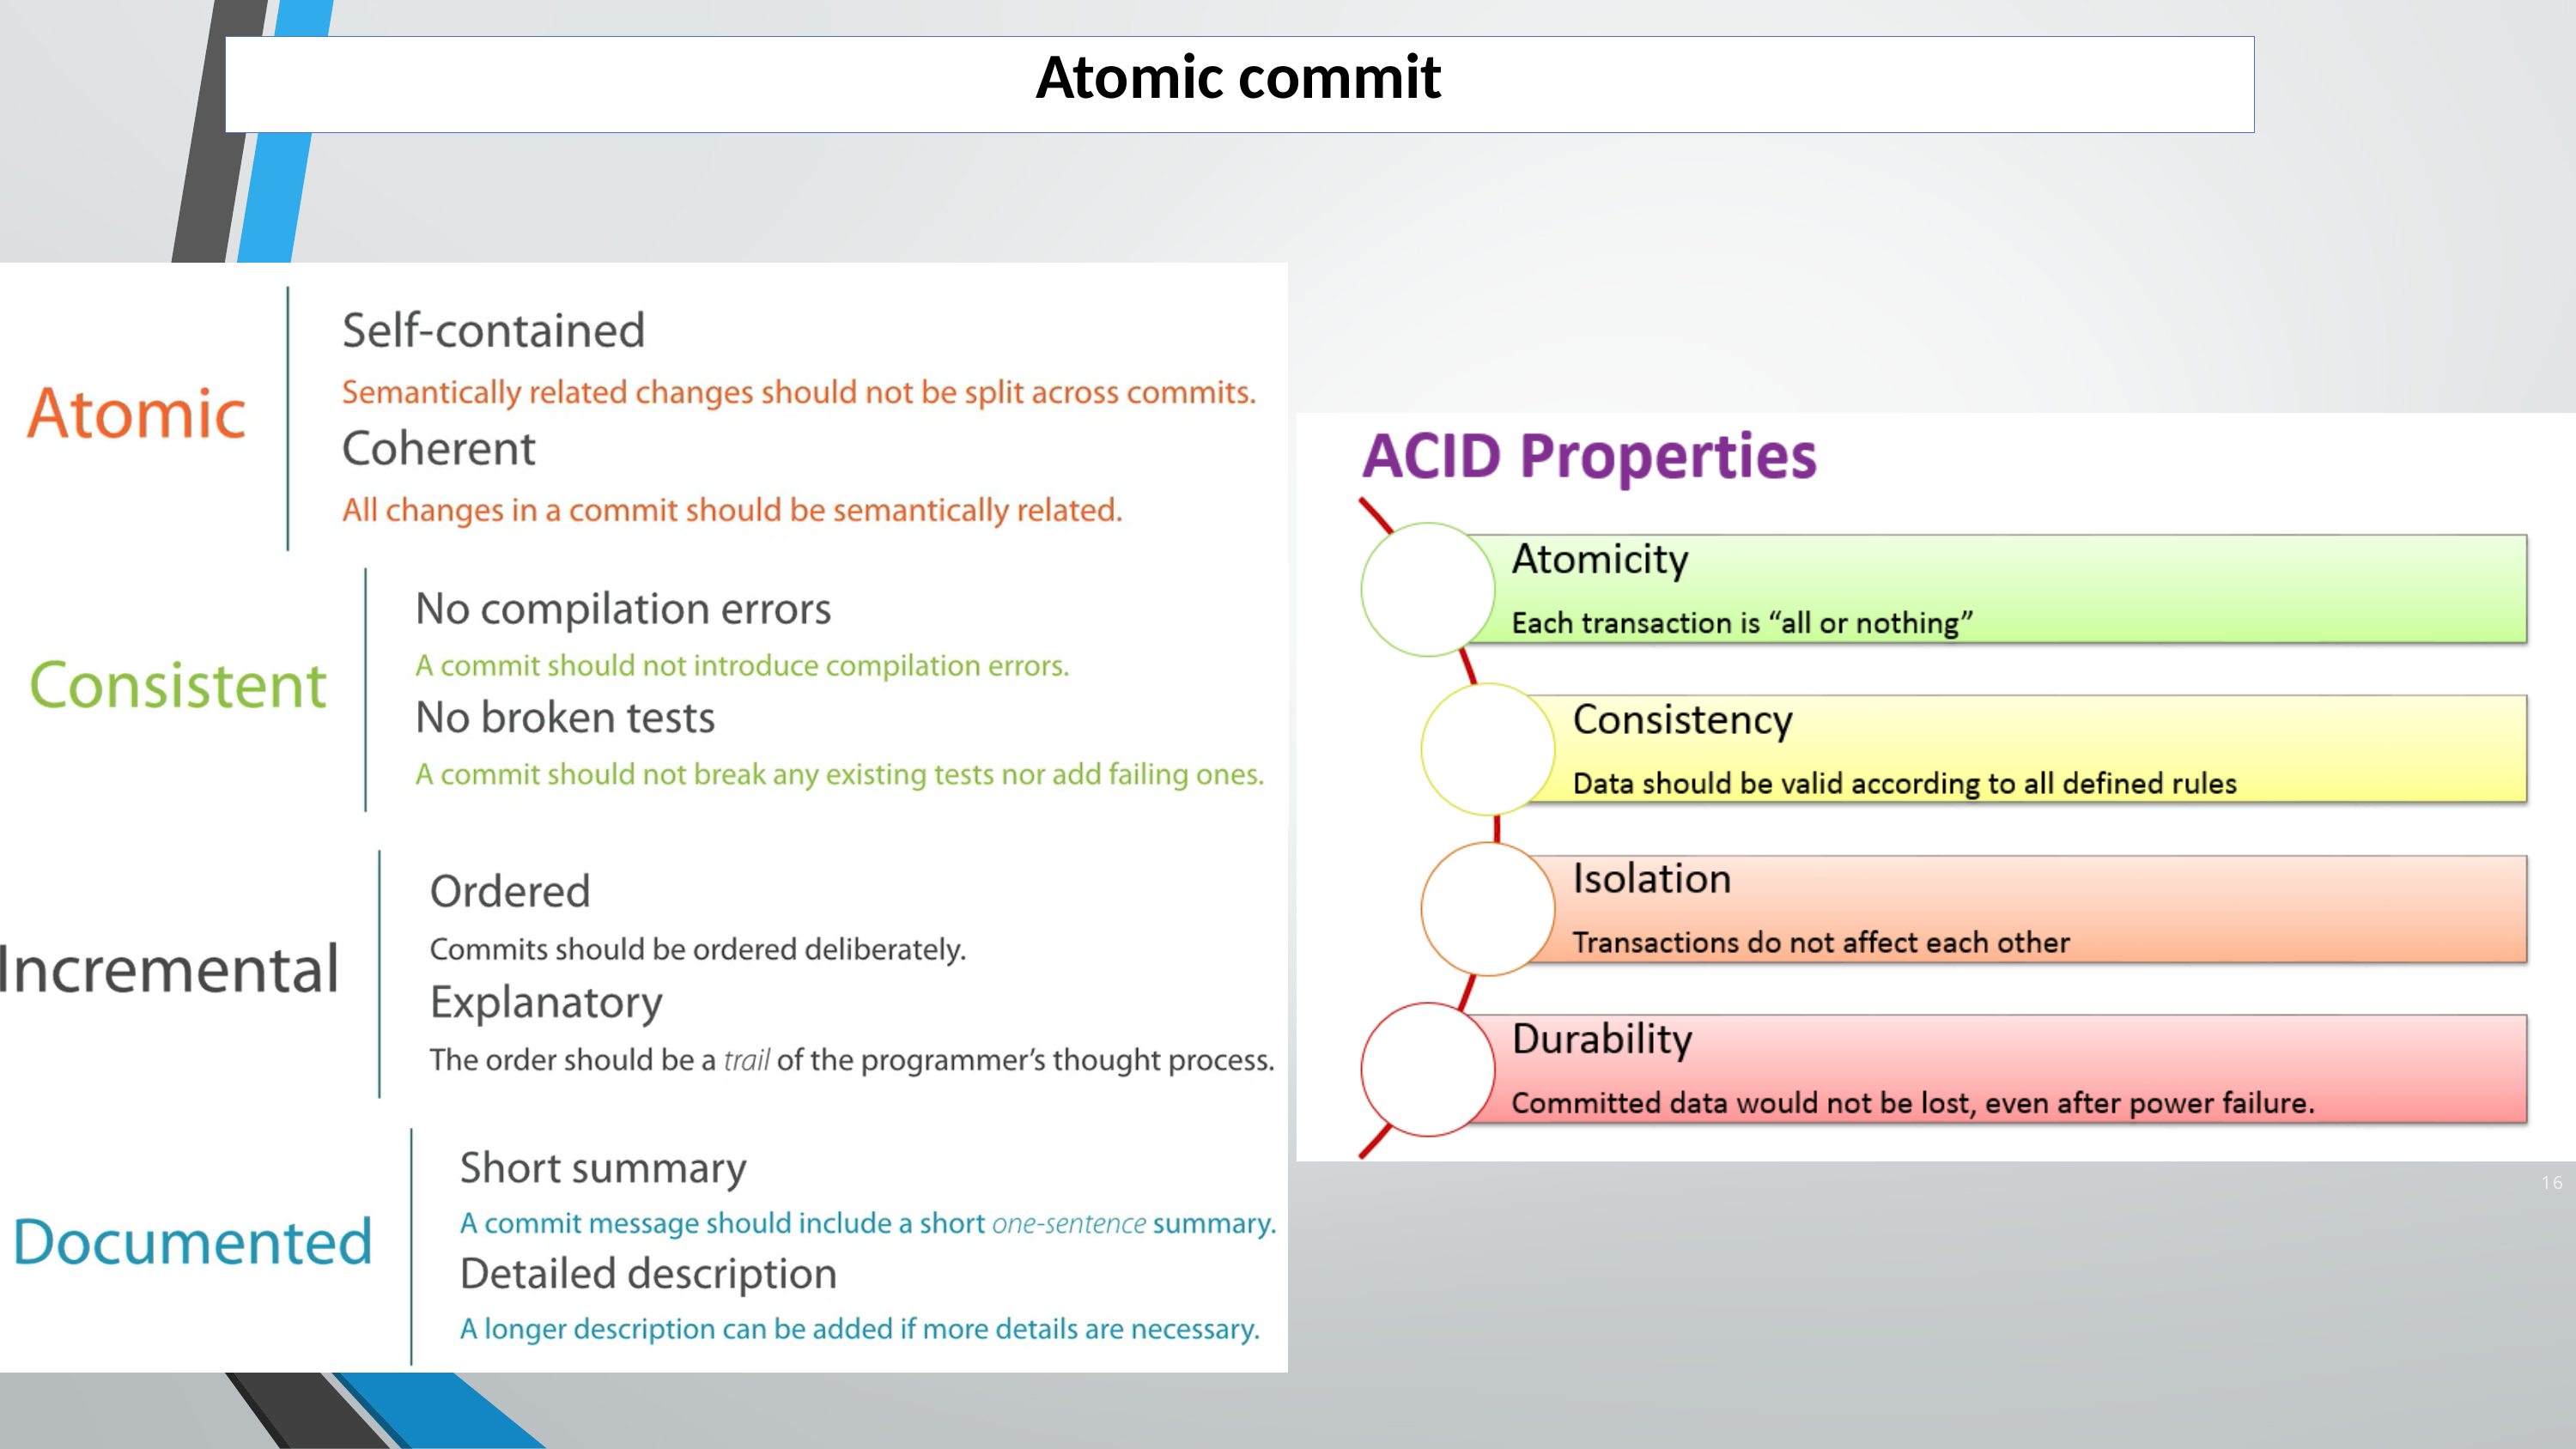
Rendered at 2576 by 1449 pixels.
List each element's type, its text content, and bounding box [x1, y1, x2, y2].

picture [1297, 413, 2576, 1162]
picture [0, 262, 1289, 1373]
text_box Atomic commit [225, 36, 2255, 133]
slide_number 16 [2190, 1162, 2576, 1210]
